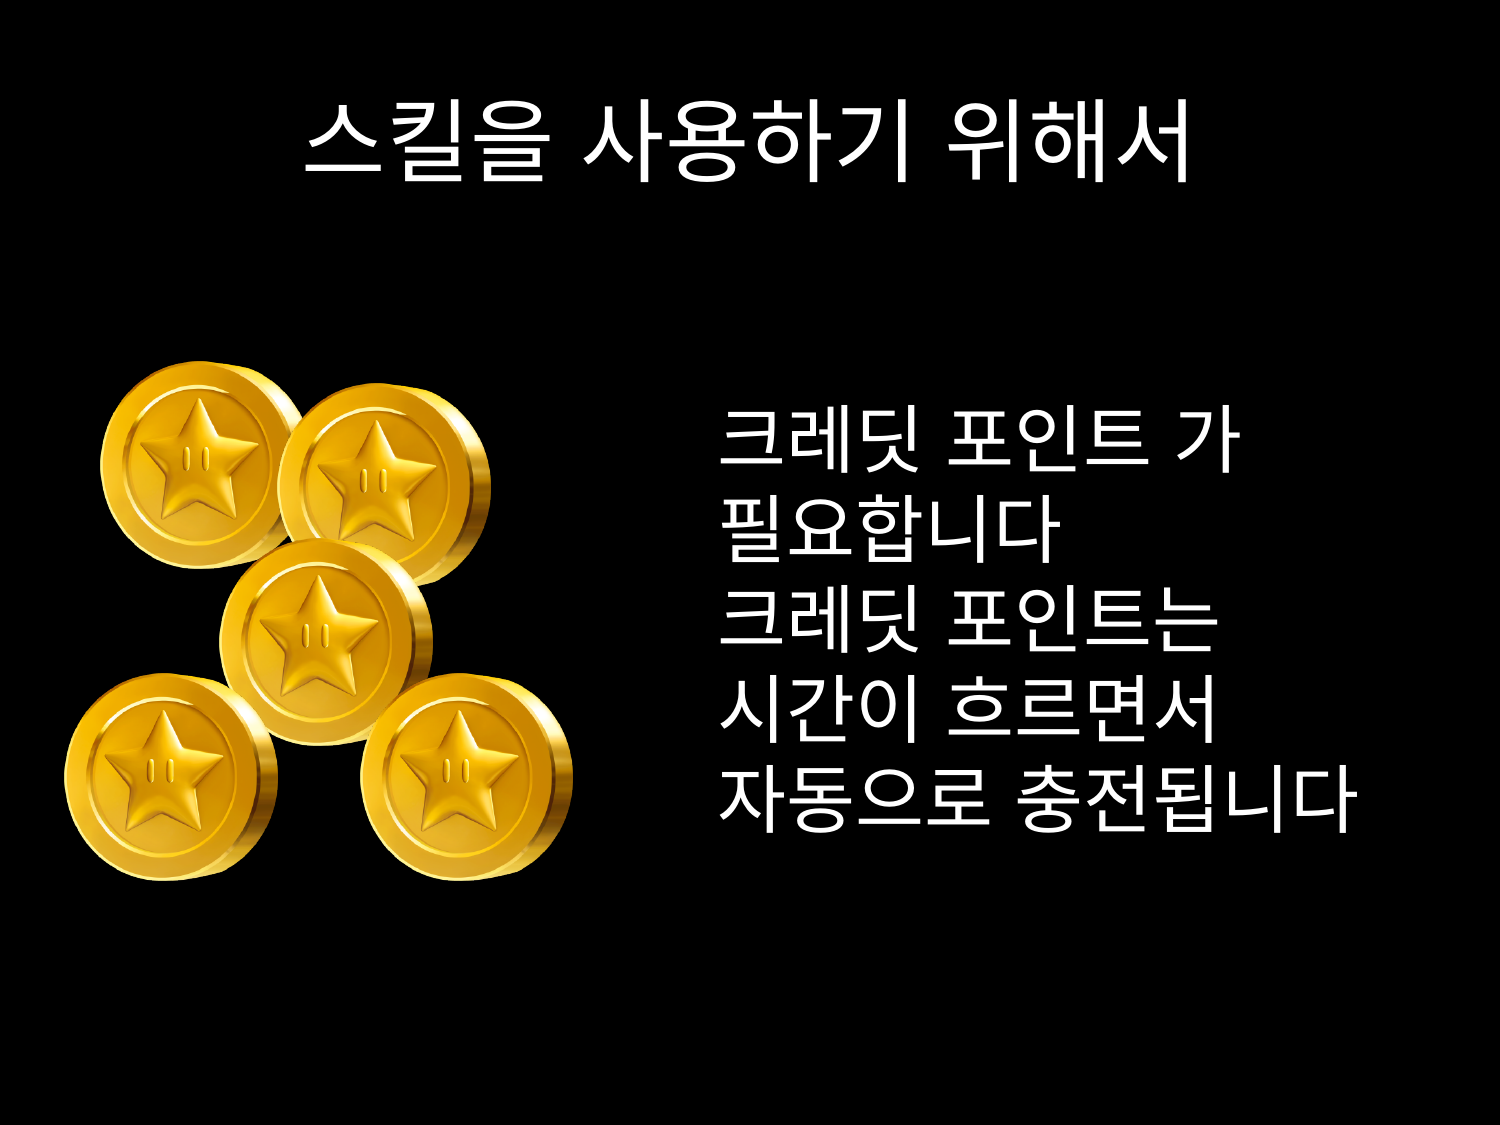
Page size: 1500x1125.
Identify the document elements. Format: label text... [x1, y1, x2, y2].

text_box 크레딧 포인트 가 필요합니다 크레딧 포인트는 시간이 흐르면서 자동으로 충전됩니다 [702, 385, 1471, 850]
picture [64, 383, 573, 882]
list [100, 361, 314, 569]
title 스킬을 사용하기 위해서 [75, 45, 1425, 233]
